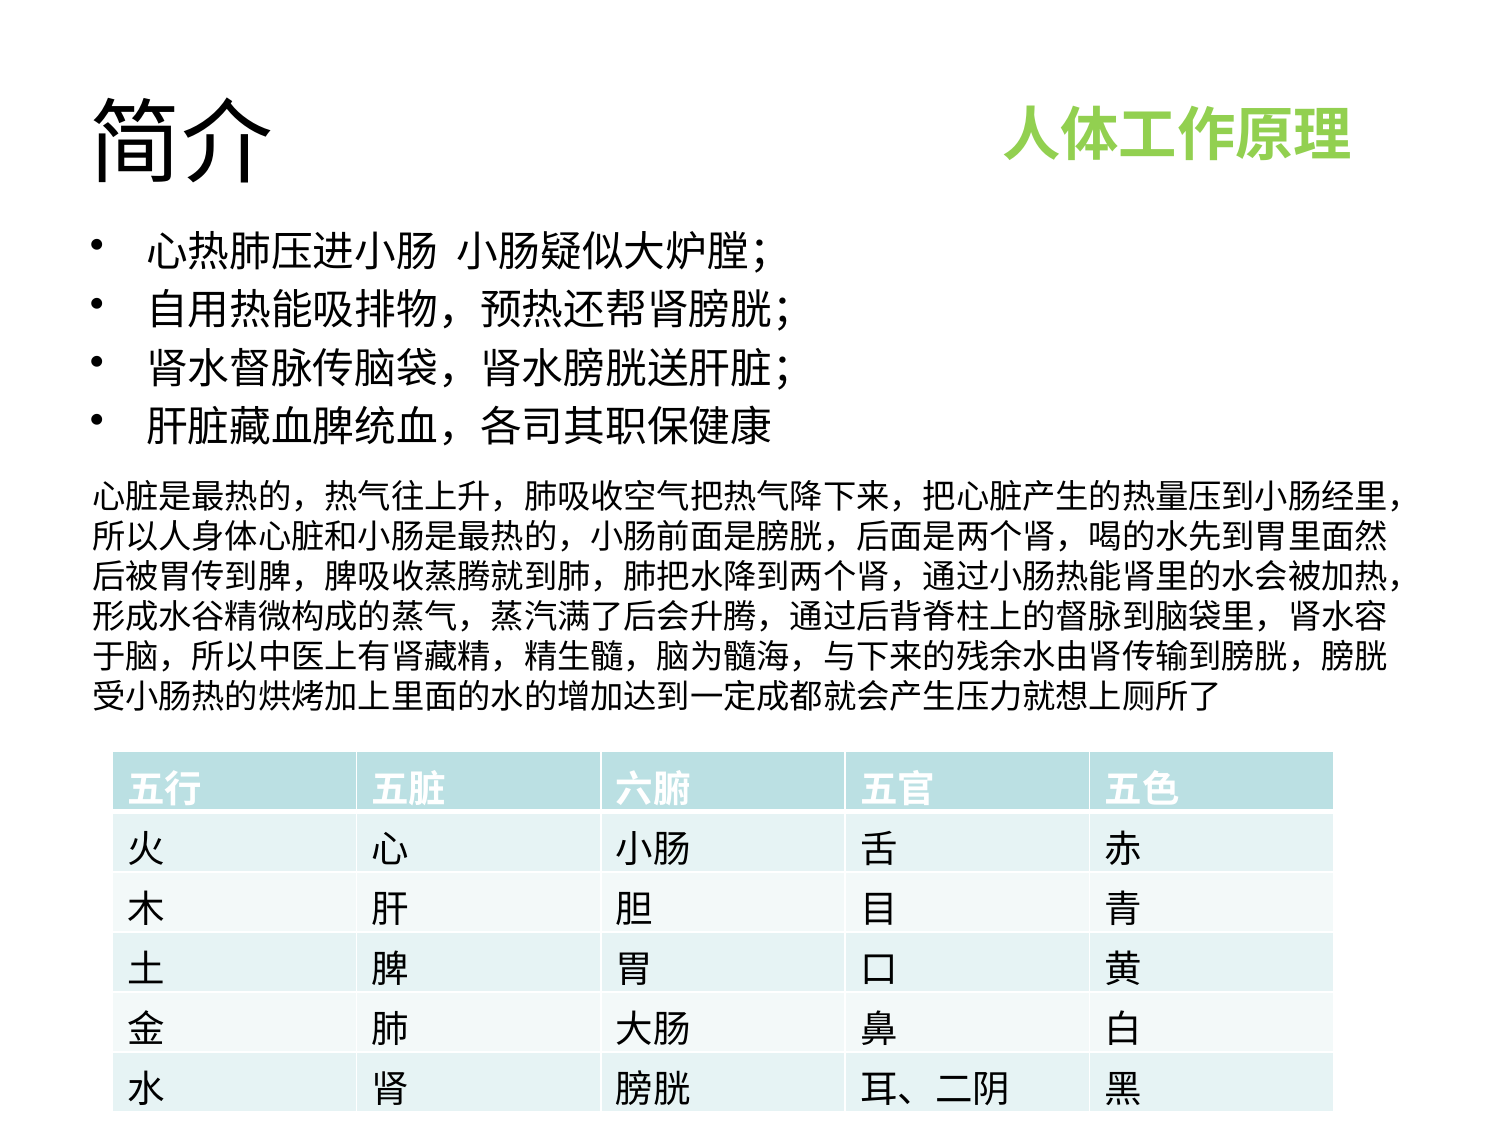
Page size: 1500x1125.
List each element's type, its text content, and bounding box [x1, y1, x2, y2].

table_cell 黑 [1090, 1053, 1333, 1111]
text_box [88, 633, 1439, 965]
table_cell 鼻 [846, 993, 1089, 1051]
table_cell 胆 [602, 873, 844, 931]
table_cell 大肠 [602, 993, 844, 1051]
table_cell 木 [113, 873, 356, 931]
table_cell 心 [357, 814, 600, 871]
table_cell 白 [1090, 993, 1333, 1051]
table_cell 土 [113, 933, 356, 991]
table_cell 舌 [846, 814, 1089, 871]
table_cell 目 [846, 873, 1089, 931]
table_cell 胃 [602, 933, 844, 991]
table_cell 水 [113, 1053, 356, 1111]
table_cell 肺 [357, 993, 600, 1051]
table_cell 火 [113, 814, 356, 871]
table_header 五行 [113, 752, 356, 809]
table_cell 黄 [1090, 933, 1333, 991]
list 心热肺压进小肠 小肠疑似大炉膛； 自用热能吸排物，预热还帮肾膀胱； 肾水督脉传脑袋，肾水膀胱送肝脏； 肝脏藏血脾统血，各司其职保健康 [74, 148, 1426, 433]
text_box 心脏是最热的，热气往上升，肺吸收空气把热气降下来，把心脏产生的热量压到小肠经里，所以人身体心脏和小肠是最热的，小肠前面是膀胱，后面是两个肾，喝的水先到胃里面然后被胃传到脾，脾吸收蒸腾就到肺，肺把水降到两个肾，通过小肠热能肾里的水会被加热，形成水谷精微构成的蒸气，蒸汽满了后会升腾，通过后背脊柱上的督脉到脑袋里，肾水容于脑，所以中医上有肾藏精，精生髓，脑为髓海，与下来的残余水由肾传输到膀胱，膀胱受小肠热的烘烤加上里面的水的增加达到一定成都就会产生压力就想上厕所了 [77, 468, 1428, 738]
text_box 人体工作原理 [987, 90, 1428, 175]
table_header 五脏 [357, 752, 600, 809]
table_header 五官 [846, 752, 1089, 809]
table_cell 耳、二阴 [846, 1053, 1089, 1111]
title 简介 [74, 44, 474, 148]
table_cell 口 [846, 933, 1089, 991]
table_cell 脾 [357, 933, 600, 991]
table_header 五色 [1090, 752, 1333, 809]
table_cell 小肠 [602, 814, 844, 871]
table_header 六腑 [602, 752, 844, 809]
table_cell 赤 [1090, 814, 1333, 871]
table_cell 肝 [357, 873, 600, 931]
table_cell 青 [1090, 873, 1333, 931]
table_cell 膀胱 [602, 1053, 844, 1111]
table_cell 金 [113, 993, 356, 1051]
table_cell 肾 [357, 1053, 600, 1111]
